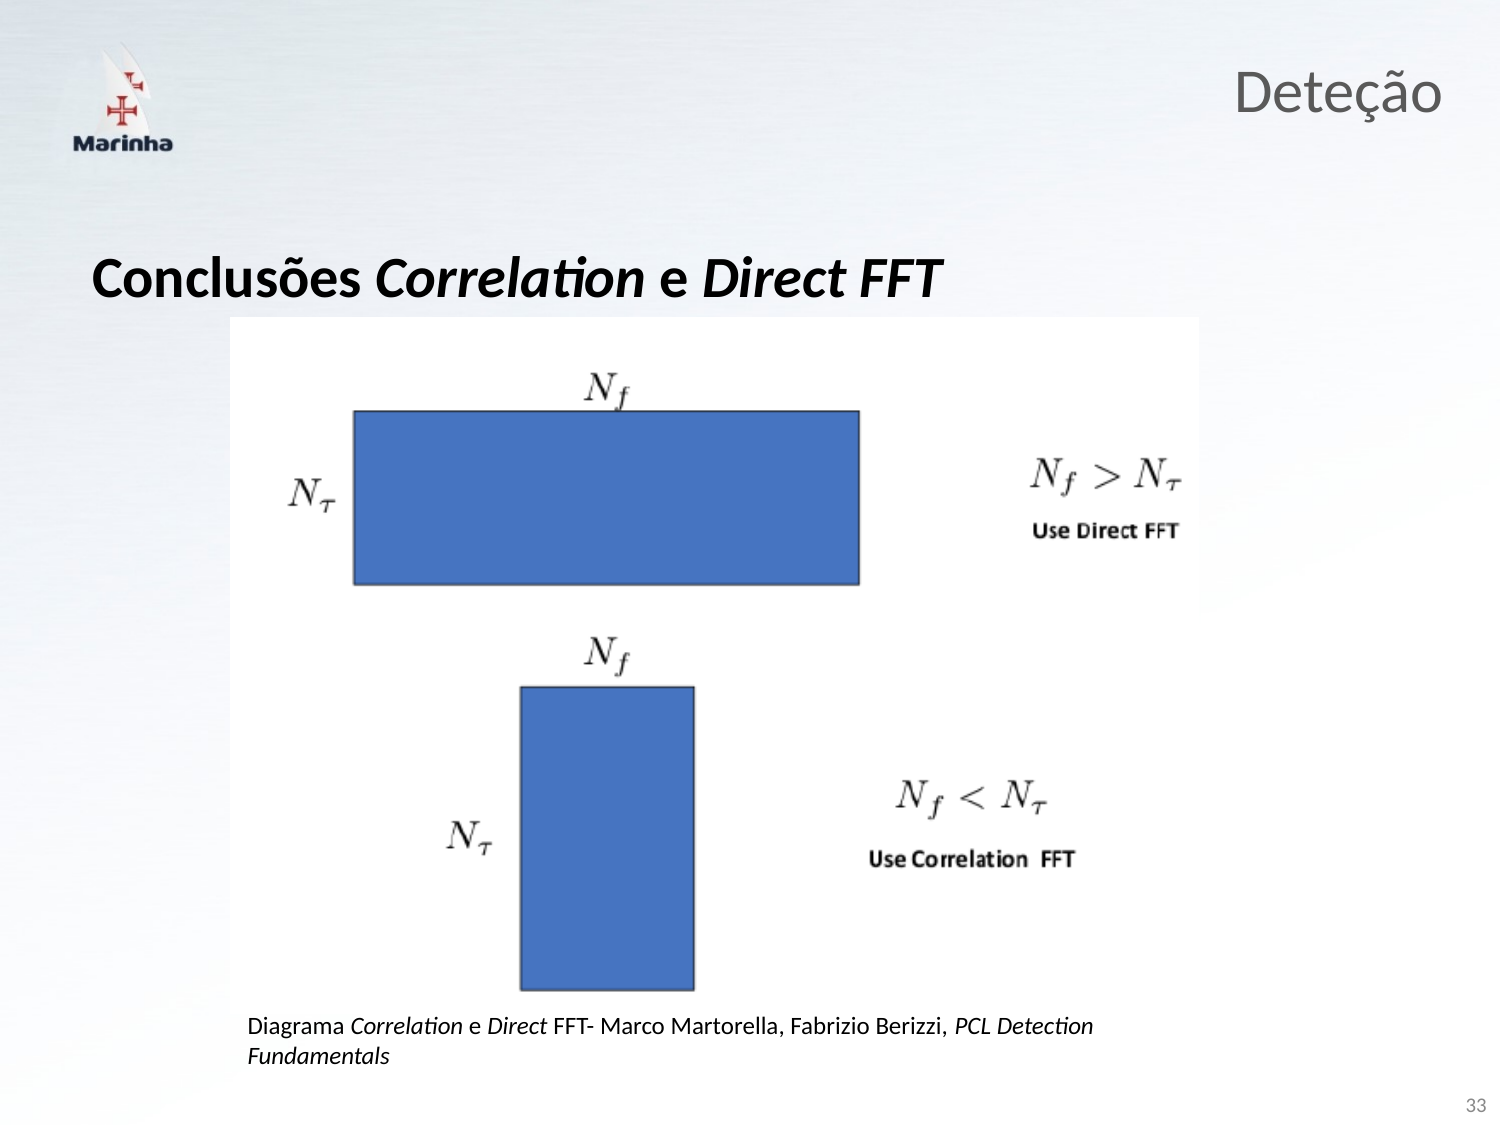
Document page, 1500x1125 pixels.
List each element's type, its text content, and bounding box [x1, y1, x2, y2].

text_box Conclusões Correlation e Direct FFT [77, 231, 1046, 317]
picture [0, 0, 1500, 1125]
text_box Diagrama Correlation e Direct FFT- Marco Martorella, Fabrizio Berizzi, PCL Detection Fundamentals [232, 1002, 1235, 1077]
text_box Deteção [230, 42, 1459, 149]
slide_number 33 [1151, 1074, 1500, 1125]
